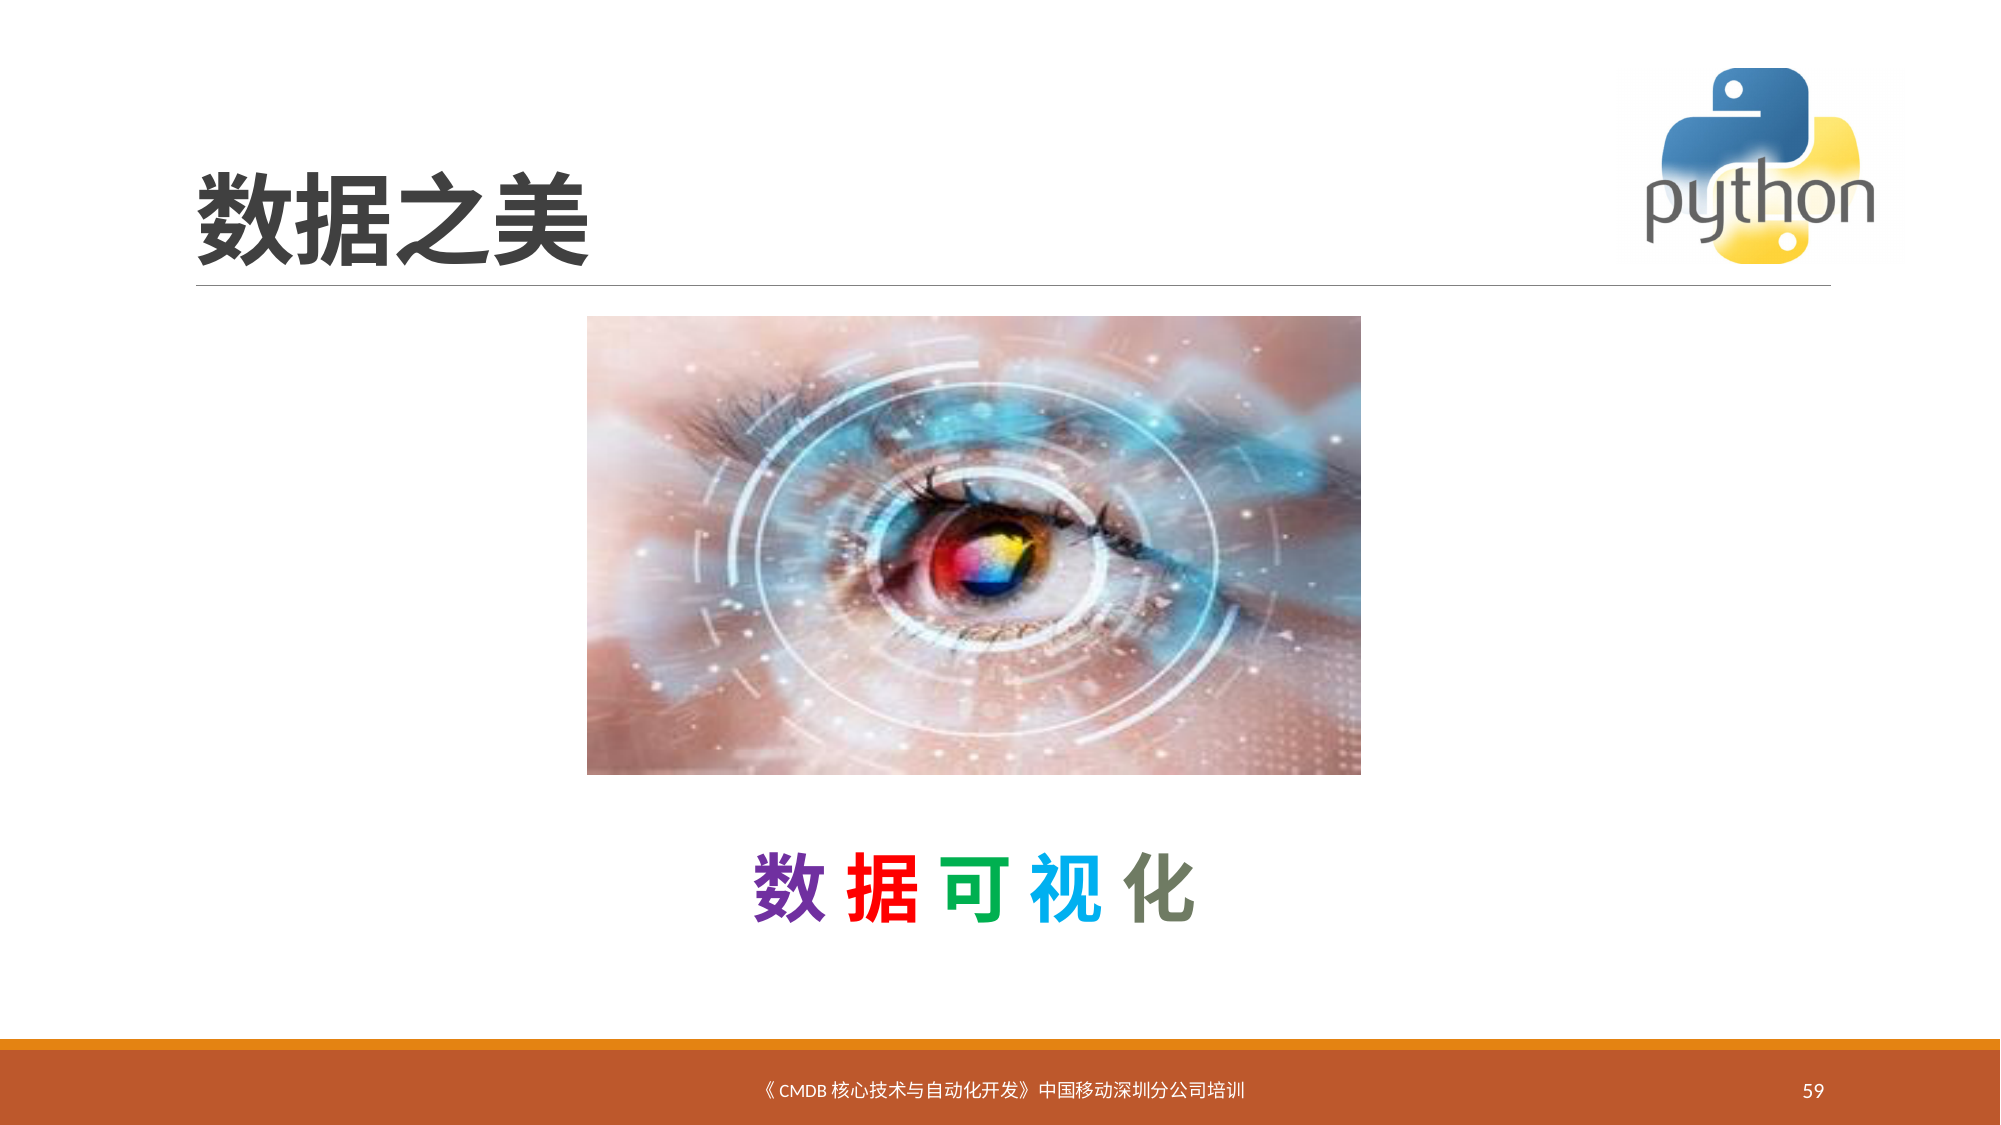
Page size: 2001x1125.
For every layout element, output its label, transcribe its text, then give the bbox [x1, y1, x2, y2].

picture [1616, 68, 1906, 264]
slide_number 59 [1624, 1059, 1840, 1120]
picture [587, 315, 1361, 776]
footer 《CMDB核心技术与自动化开发》中国移动深圳分公司培训 [604, 1059, 1396, 1120]
title 数据之美 [180, 47, 1830, 285]
text_box 数 据 可 视 化 [738, 834, 1263, 939]
